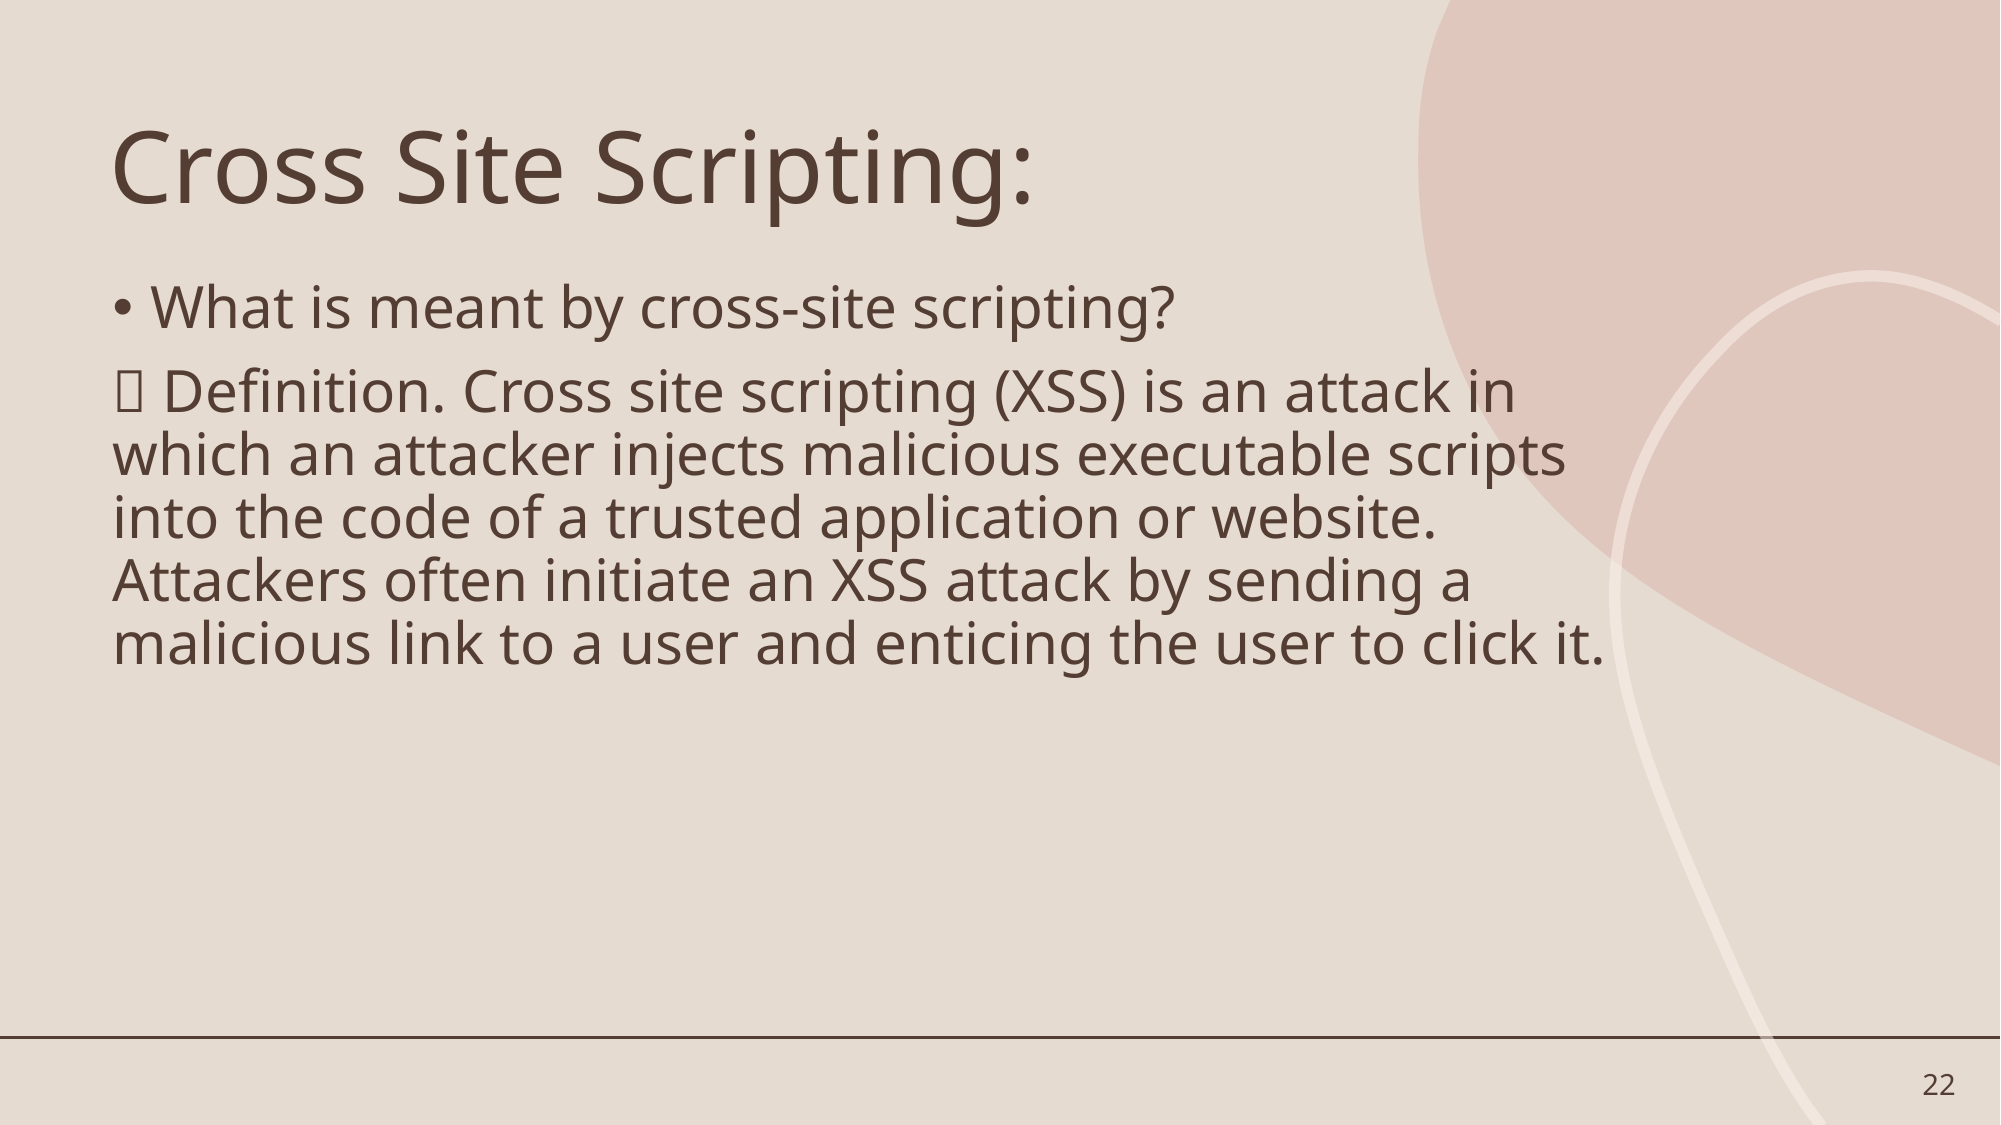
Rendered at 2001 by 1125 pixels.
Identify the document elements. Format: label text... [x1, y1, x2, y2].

slide_number 22 [1808, 1060, 1971, 1112]
title Cross Site Scripting: [94, 115, 1820, 227]
list What is meant by cross-site scripting?  Definition. Cross site scripting (XSS) is an attack in which an attacker injects malicious executable scripts into the code of a trusted application or website. Attackers often initiate an XSS attack by sending a malicious link to a user and enticing the user to click it. [97, 270, 1634, 907]
